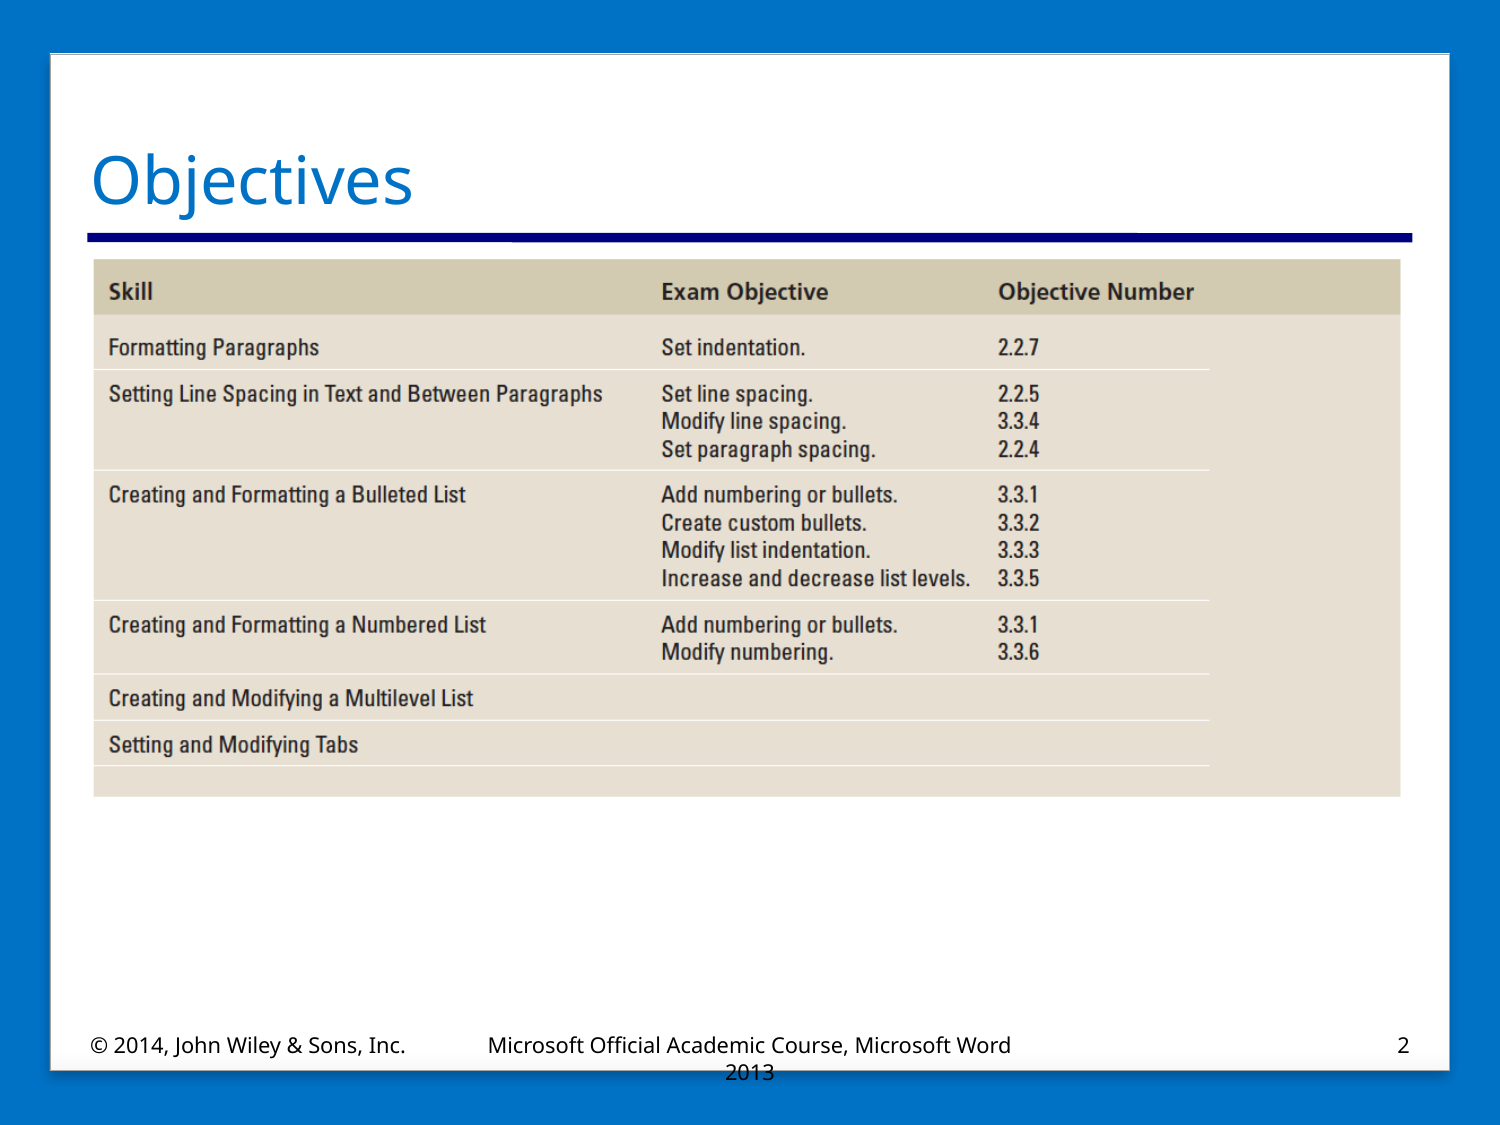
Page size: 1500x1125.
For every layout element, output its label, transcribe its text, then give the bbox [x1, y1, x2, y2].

title Objectives [74, 74, 1426, 226]
footer Microsoft Official Academic Course, Microsoft Word 2013 [449, 1024, 1051, 1103]
picture [87, 249, 1413, 807]
slide_number © 2014, John Wiley & Sons, Inc. [74, 1024, 426, 1103]
slide_number 2 [1074, 1024, 1426, 1103]
